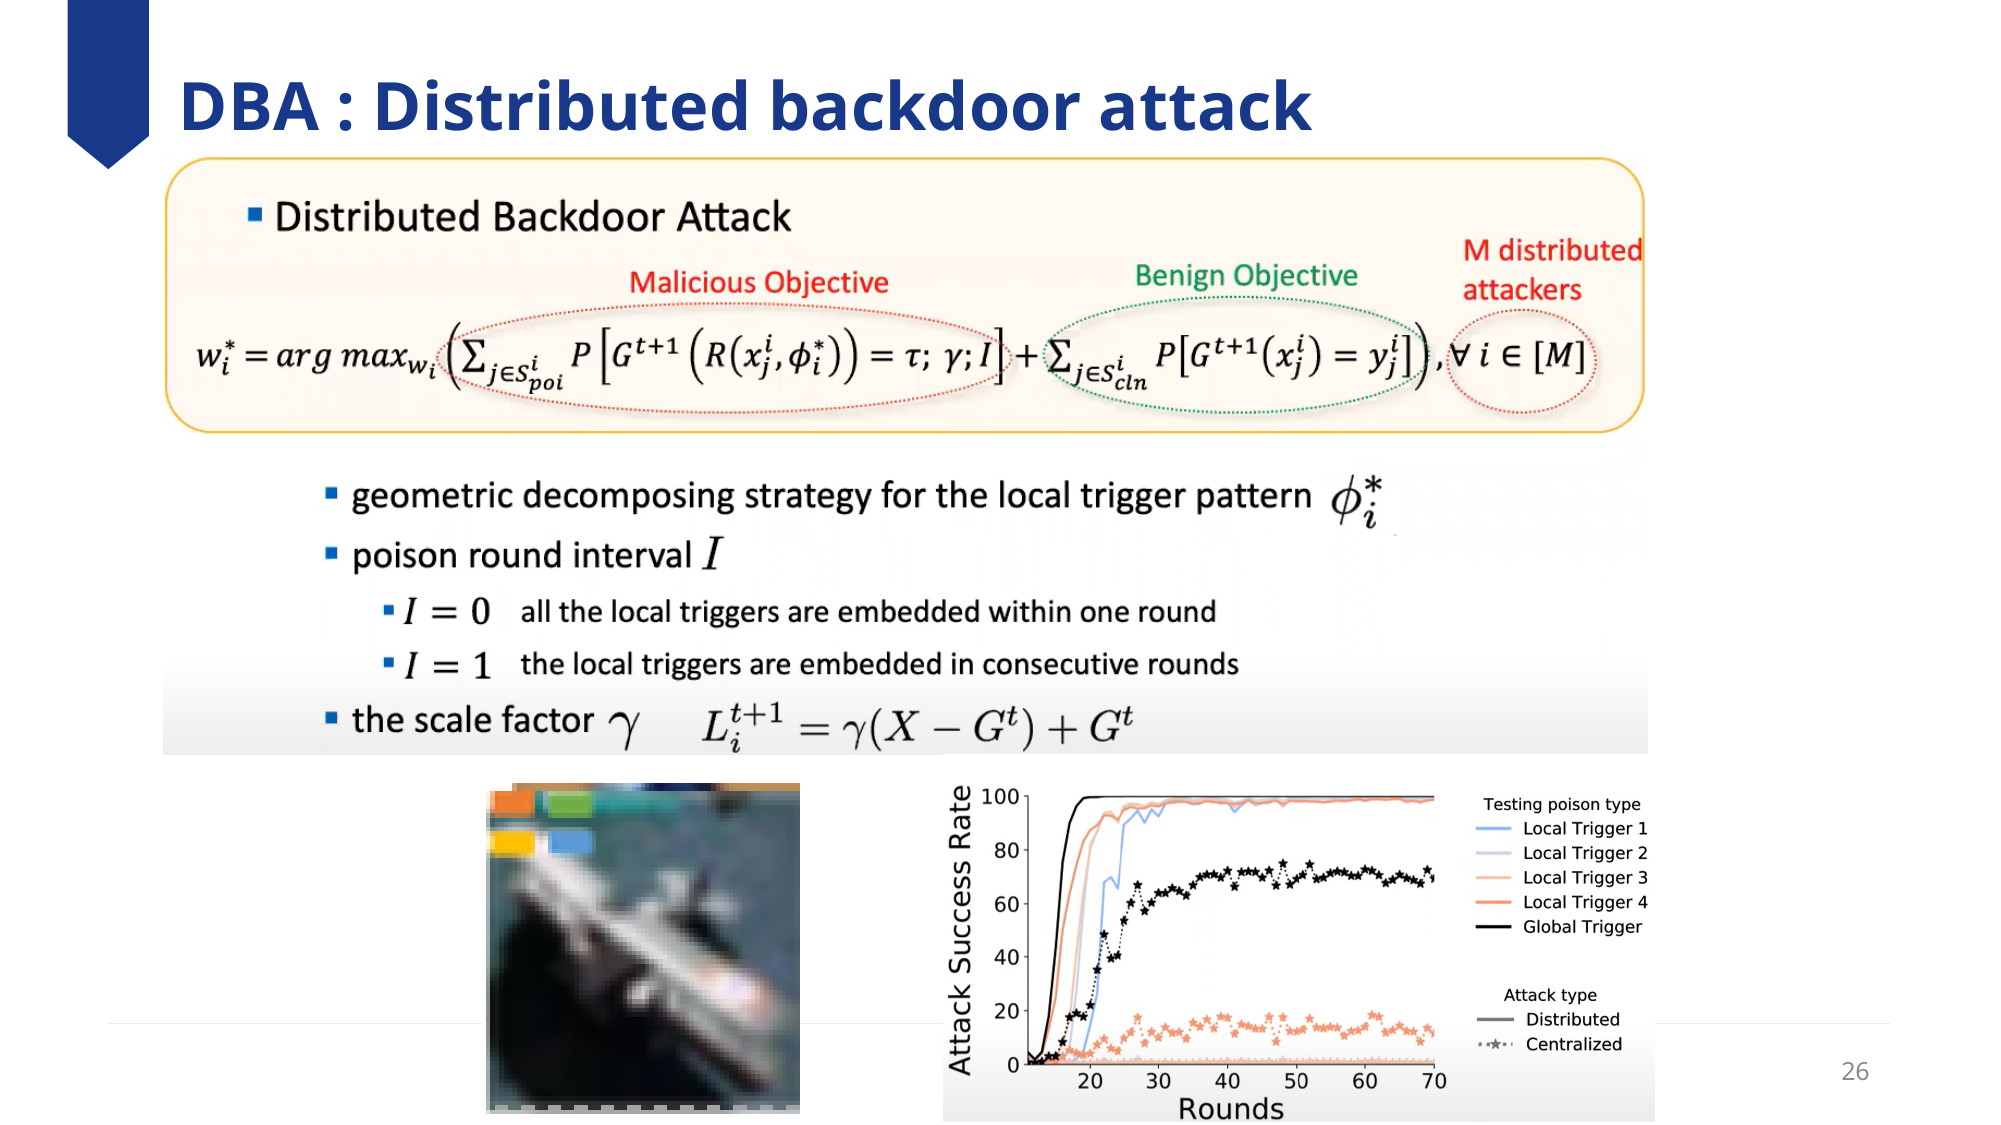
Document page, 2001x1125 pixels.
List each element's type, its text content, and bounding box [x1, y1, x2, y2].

picture [163, 153, 1655, 1122]
picture [482, 783, 800, 1119]
slide_number 26 [1655, 1042, 1885, 1103]
title DBA : Distributed backdoor attack [178, 39, 1519, 153]
